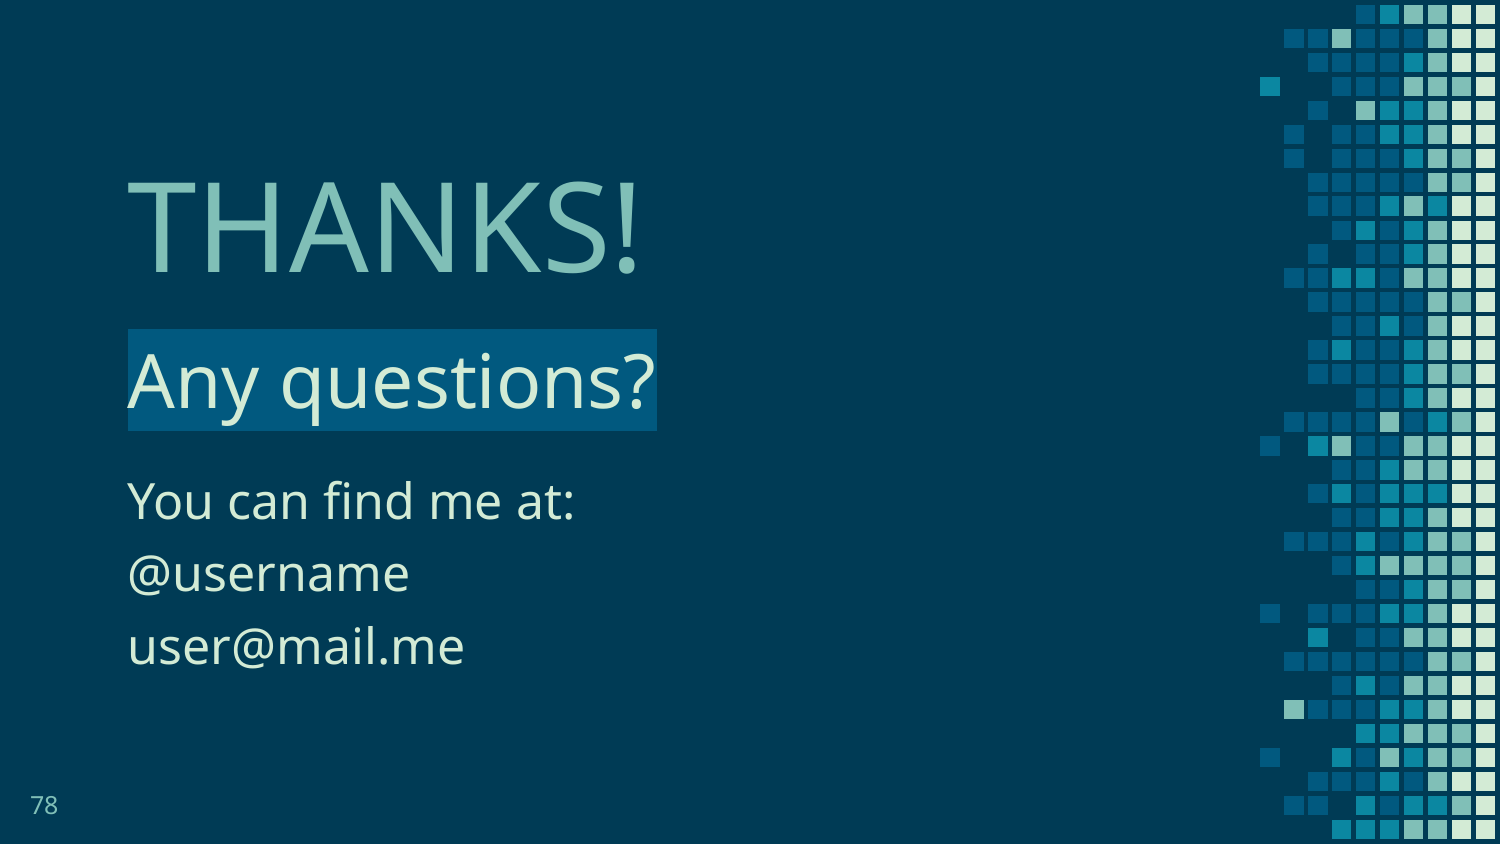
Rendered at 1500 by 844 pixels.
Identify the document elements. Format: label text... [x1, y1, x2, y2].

list You can find me at: @username user@mail.me [112, 454, 911, 719]
slide_number 78 [15, 774, 105, 839]
subtitle Any questions? [112, 319, 911, 448]
title THANKS! [112, 122, 911, 313]
